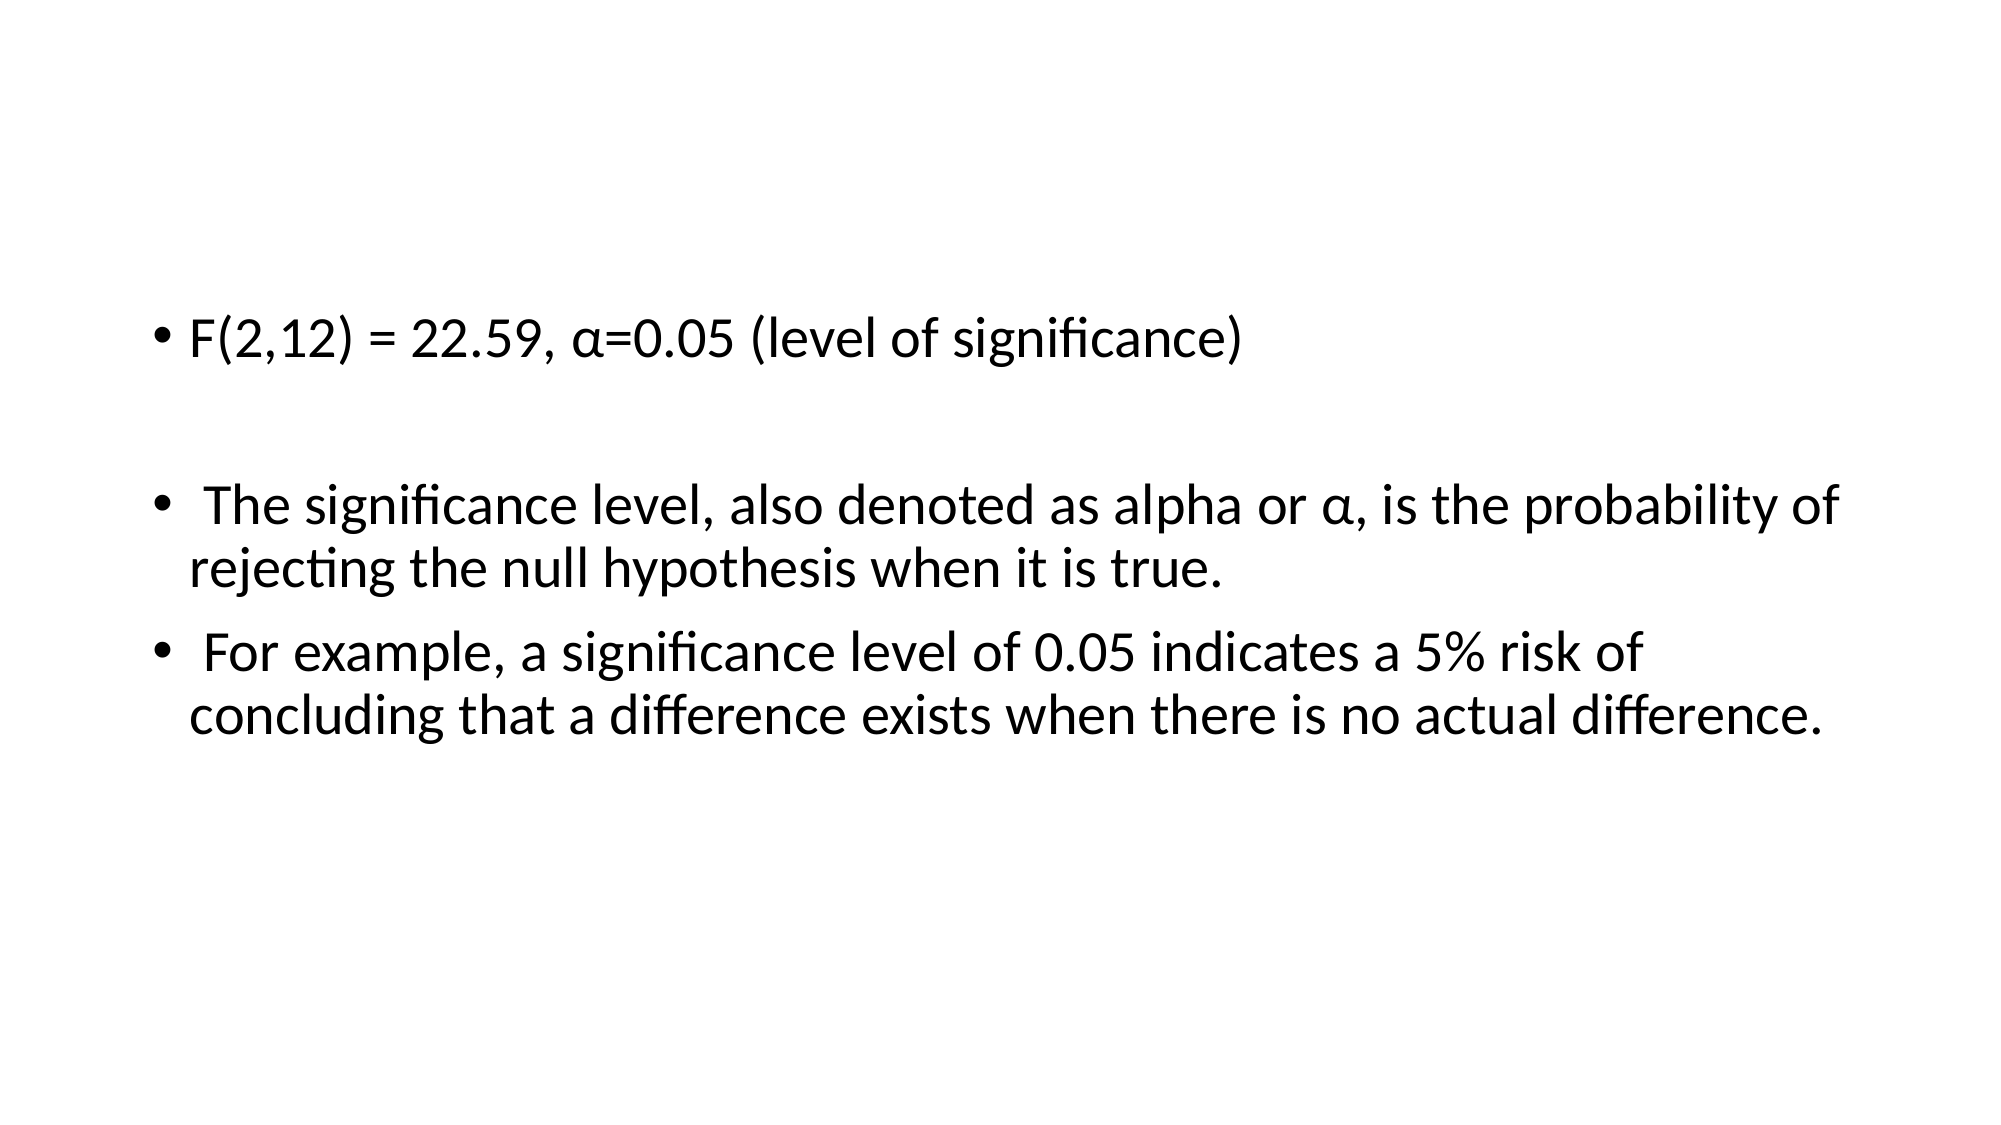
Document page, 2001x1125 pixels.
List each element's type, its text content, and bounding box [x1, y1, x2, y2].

list F(2,12) = 22.59, α=0.05 (level of significance) The significance level, also denoted as alpha or α, is the probability of rejecting the null hypothesis when it is true. For example, a significance level of 0.05 indicates a 5% risk of concluding that a difference exists when there is no actual difference. [137, 299, 1863, 1014]
